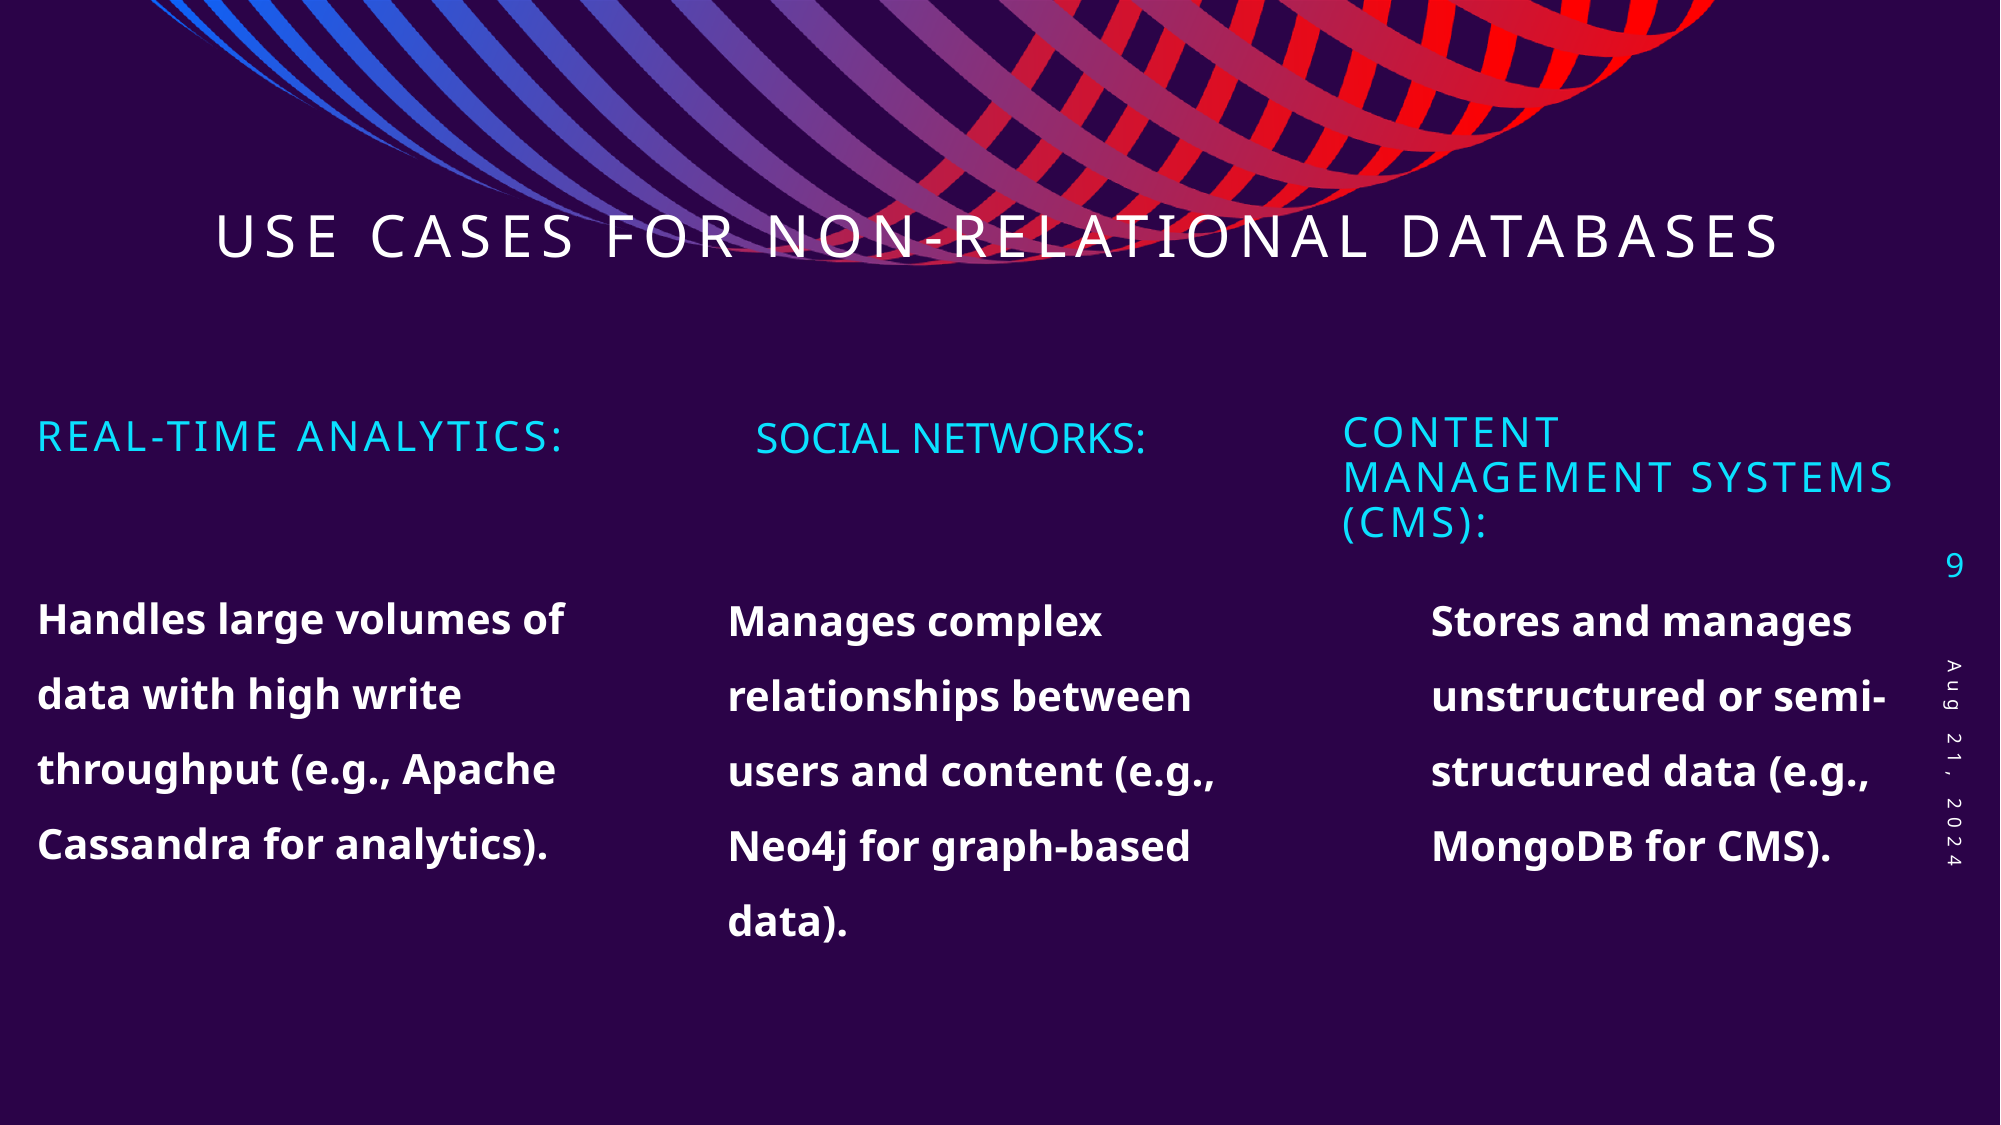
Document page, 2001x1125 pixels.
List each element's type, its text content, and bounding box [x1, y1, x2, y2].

picture [0, 0, 2000, 1125]
slide_number 9 [1889, 519, 1980, 615]
list Real-Time Analytics: [21, 408, 591, 470]
text_box SOCIAL NETWORKS: [740, 403, 1210, 469]
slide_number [1925, 645, 1986, 1080]
title Use Cases for Non-Relational Databases [101, 199, 1892, 322]
text_box Manages complex relationships between users and content (e.g., Neo4j for graph-based data). [712, 562, 1281, 953]
list Handles large volumes of data with high write throughput (e.g., Apache Cassandra for analytics). [22, 560, 591, 943]
list Content Management Systems (CMS): [1327, 404, 1926, 486]
list Stores and manages unstructured or semi-structured data (e.g., MongoDB for CMS). [1416, 562, 1935, 872]
